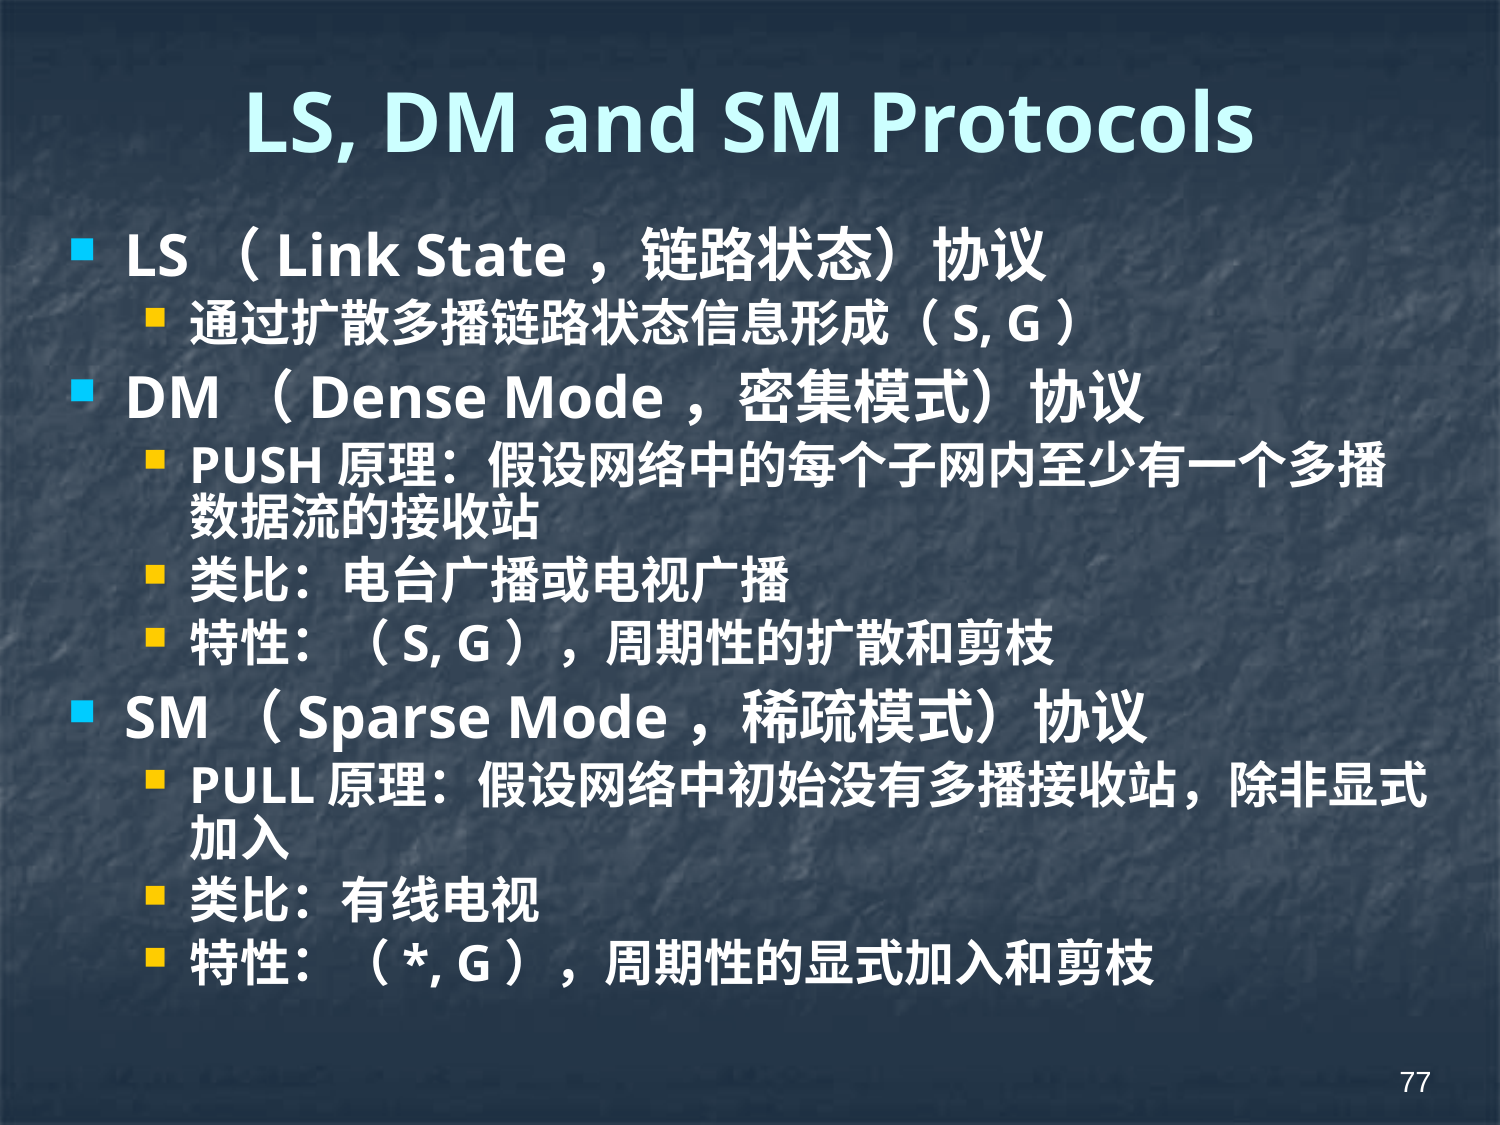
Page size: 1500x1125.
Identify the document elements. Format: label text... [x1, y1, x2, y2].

title LS, DM and SM Protocols [53, 19, 1447, 220]
slide_number 77 [1096, 1035, 1447, 1106]
list LS（Link State，链路状态）协议 通过扩散多播链路状态信息形成（S, G） DM（Dense Mode，密集模式）协议 PUSH原理：假设网络中的每个子网内至少有一个多播数据流的接收站 类比：电台广播或电视广播 特性：（S, G），周期性的扩散和剪枝 SM（Sparse Mode，稀疏模式）协议 PULL原理：假设网络中初始没有多播接收站，除非显式加入 类比：有线电视 特性：（*, G），周期性的显式加入和剪枝 [53, 220, 1447, 1035]
